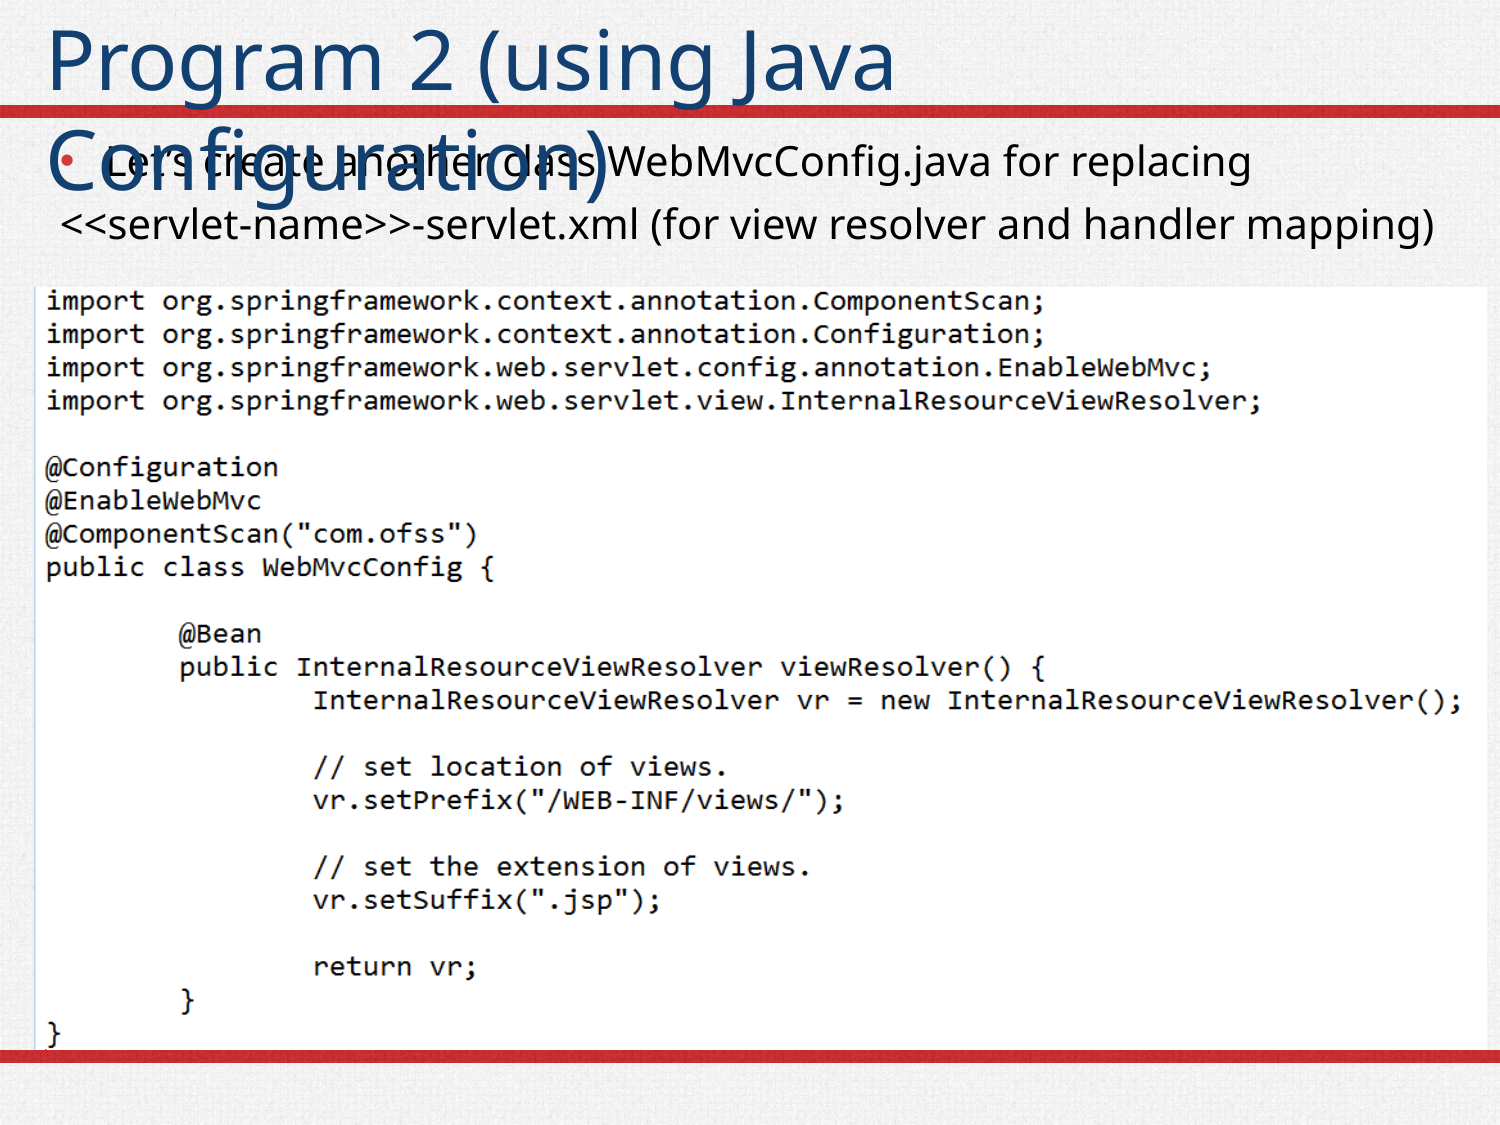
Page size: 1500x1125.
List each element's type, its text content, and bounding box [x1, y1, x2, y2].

title Program 2 (using Java Configuration) [0, 0, 1500, 117]
picture [0, 117, 1500, 1125]
list Let’s create another class WebMvcConfig.java for replacing <<servlet-name>>-servlet.xml (for view resolver and handler mapping) [45, 120, 1455, 257]
